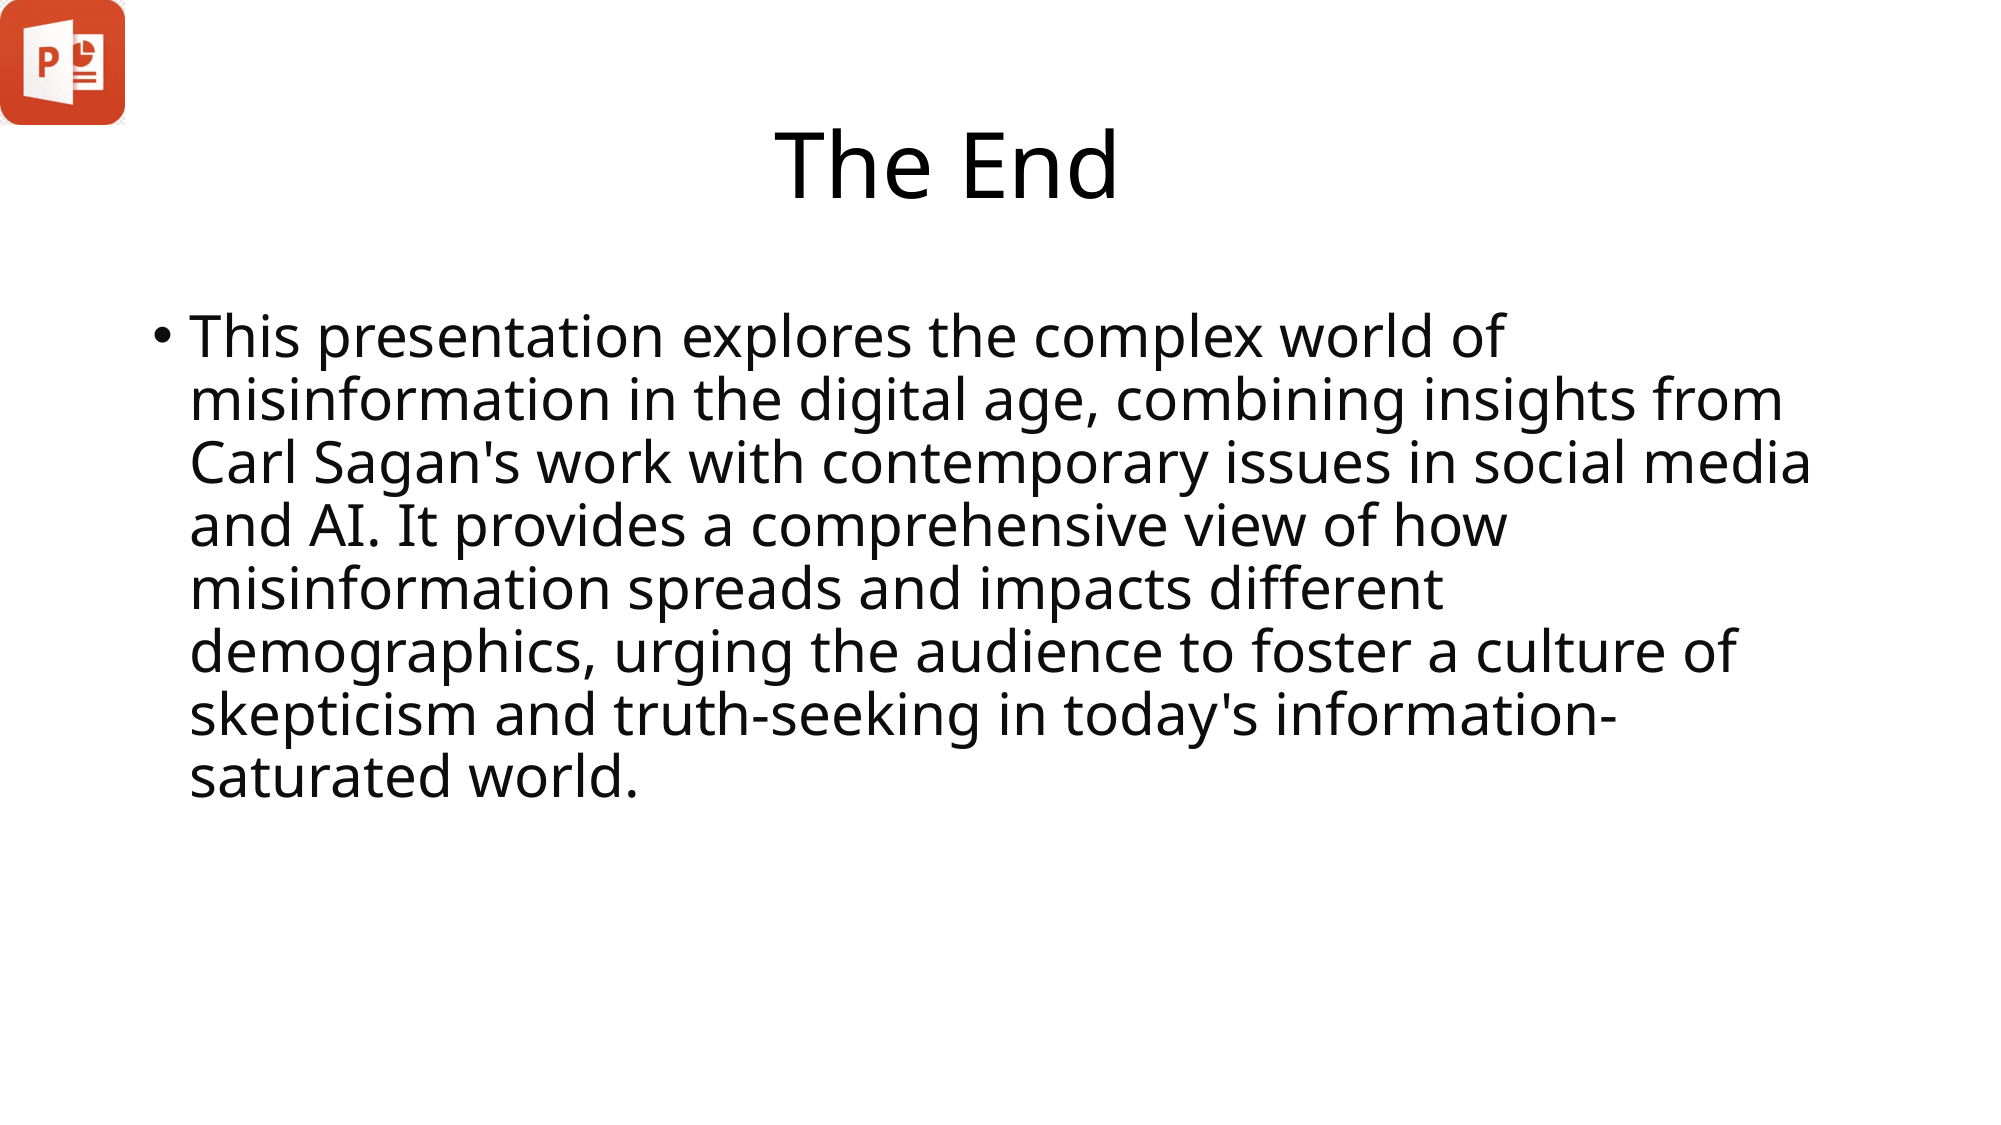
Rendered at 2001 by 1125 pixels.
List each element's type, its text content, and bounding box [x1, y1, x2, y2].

picture [0, 0, 126, 126]
list This presentation explores the complex world of misinformation in the digital age, combining insights from Carl Sagan's work with contemporary issues in social media and AI. It provides a comprehensive view of how misinformation spreads and impacts different demographics, urging the audience to foster a culture of skepticism and truth-seeking in today's information-saturated world. [137, 299, 1863, 1014]
title The End [137, 59, 1863, 278]
